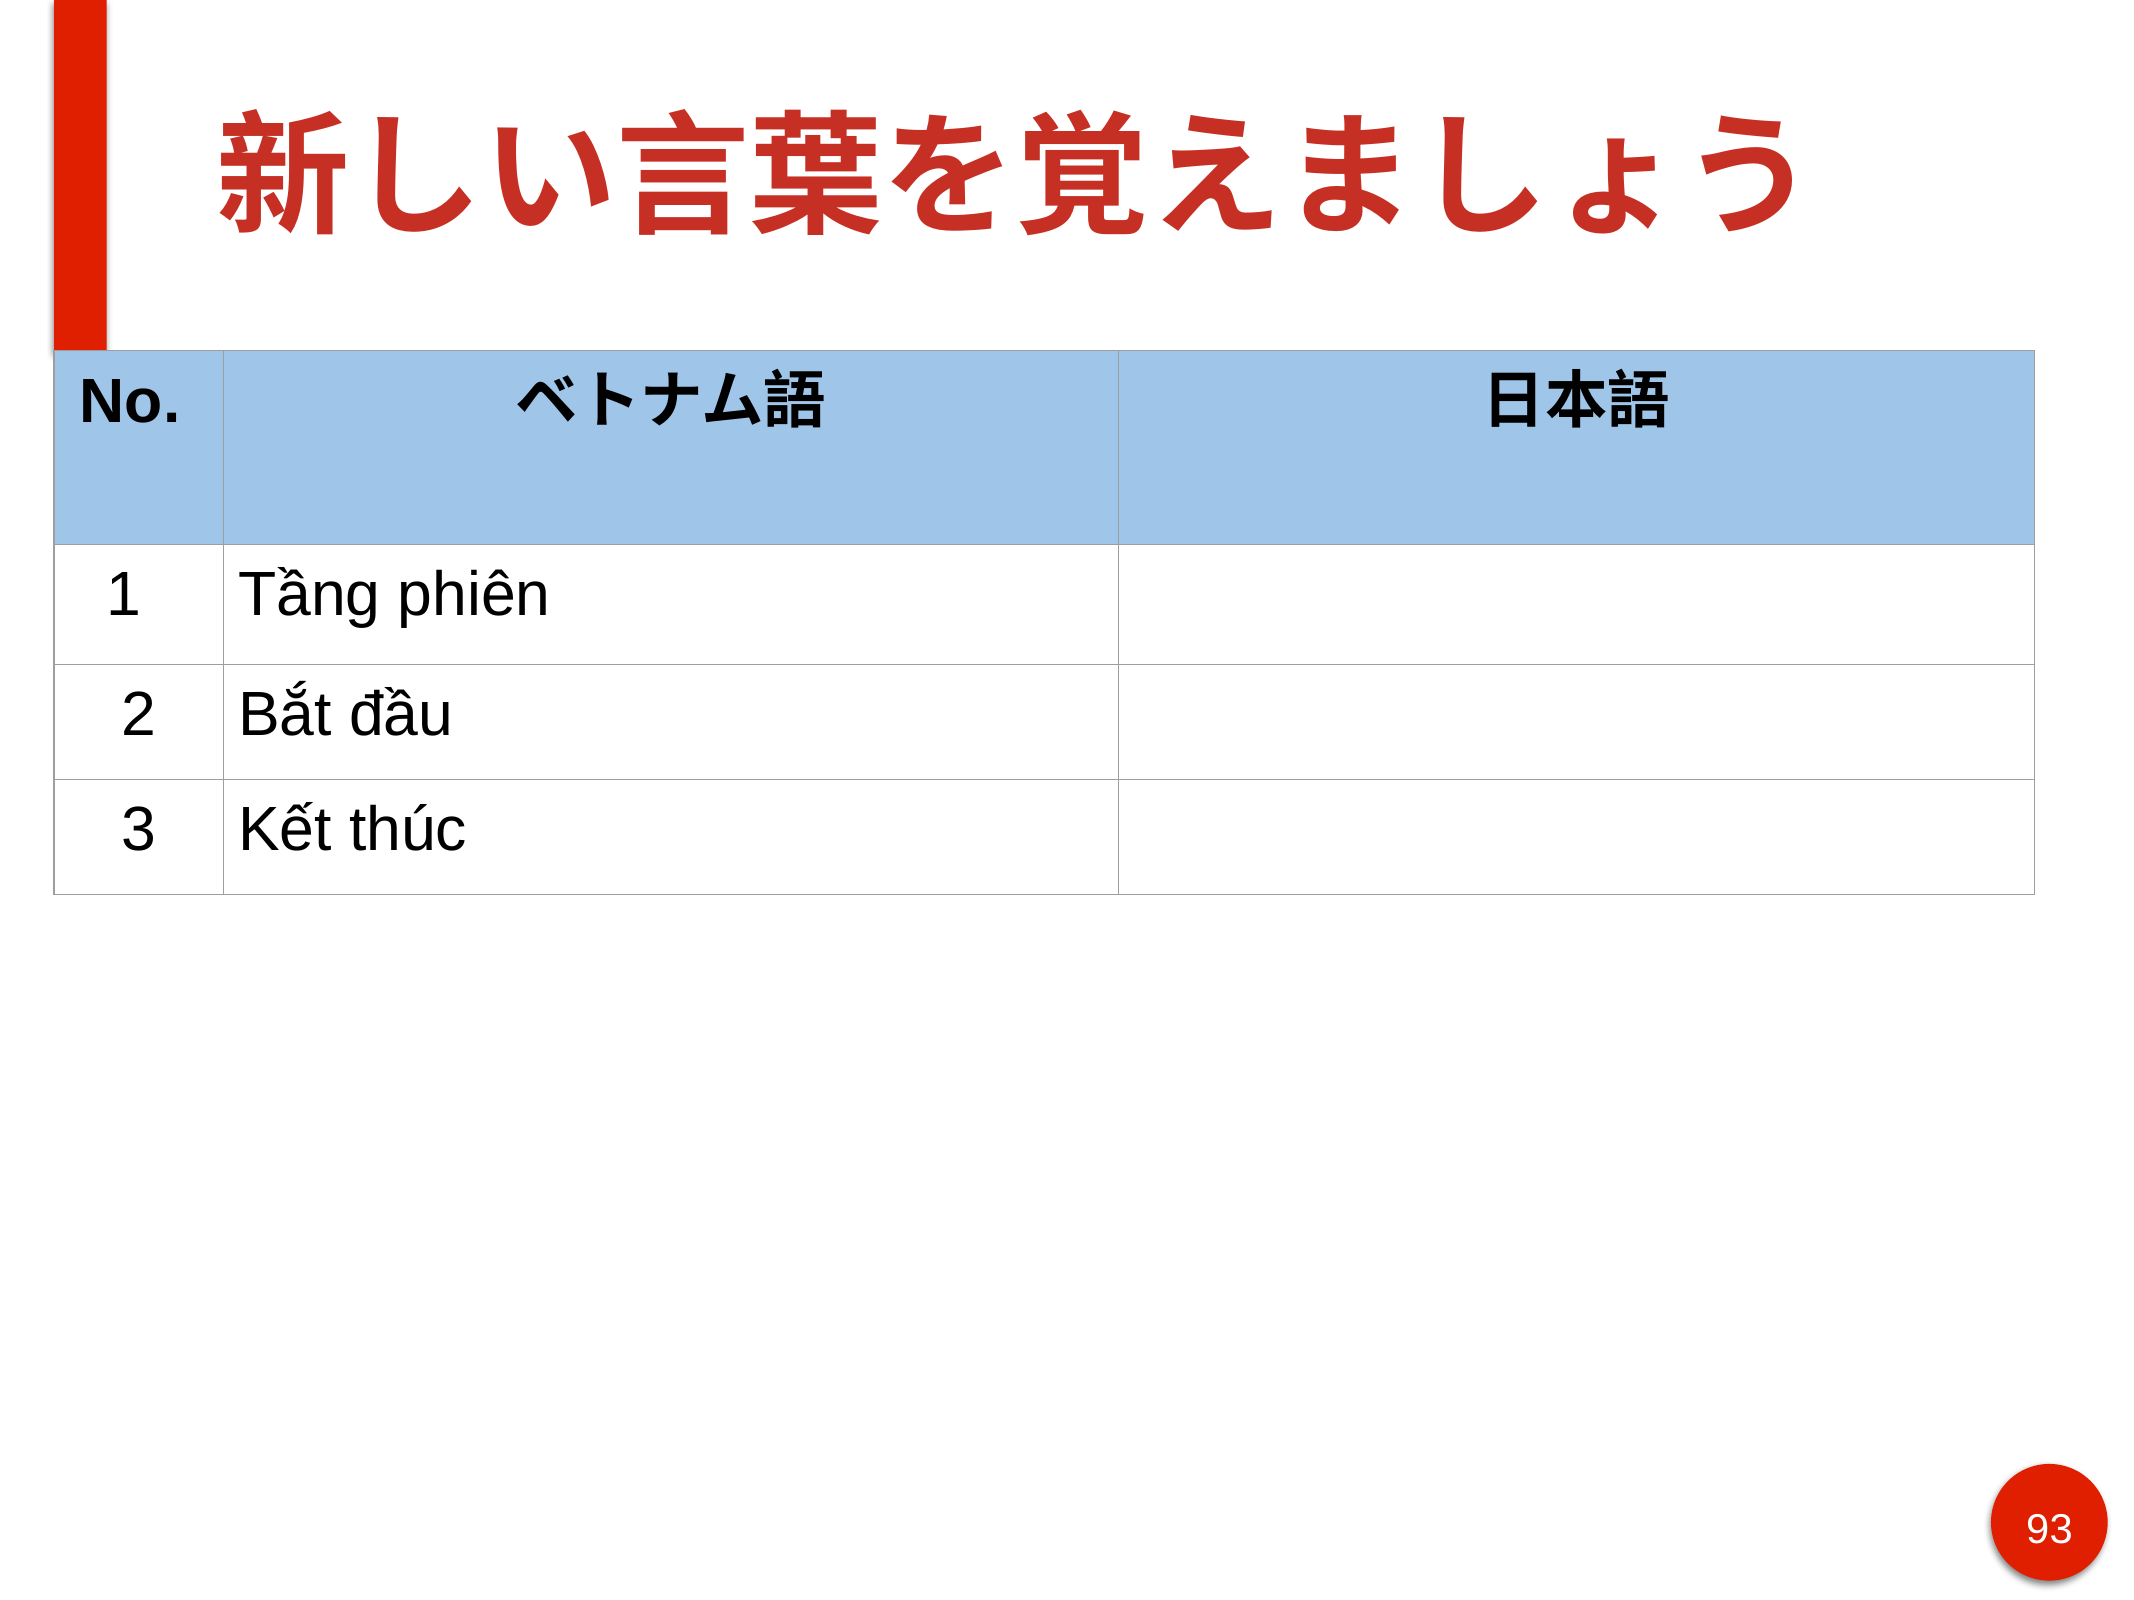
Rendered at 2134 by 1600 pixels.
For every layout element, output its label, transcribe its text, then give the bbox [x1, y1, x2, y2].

table_cell [1119, 545, 2034, 664]
table_cell 2 [55, 665, 223, 779]
slide_number 93 [2012, 1493, 2087, 1552]
table_cell 1 [55, 545, 223, 664]
table_cell Bắt đầu [224, 665, 1118, 779]
table_cell [1119, 780, 2034, 894]
table_cell 3 [55, 780, 223, 894]
table_cell Kết thúc [224, 780, 1118, 894]
table_header No. [55, 351, 223, 544]
table_cell [1119, 665, 2034, 779]
table_header 日本語 [1119, 351, 2034, 544]
title 新しい言葉を覚えましょう [208, 18, 2030, 336]
table_cell Tầng phiên [224, 545, 1118, 664]
table_header ベトナム語 [224, 351, 1118, 544]
